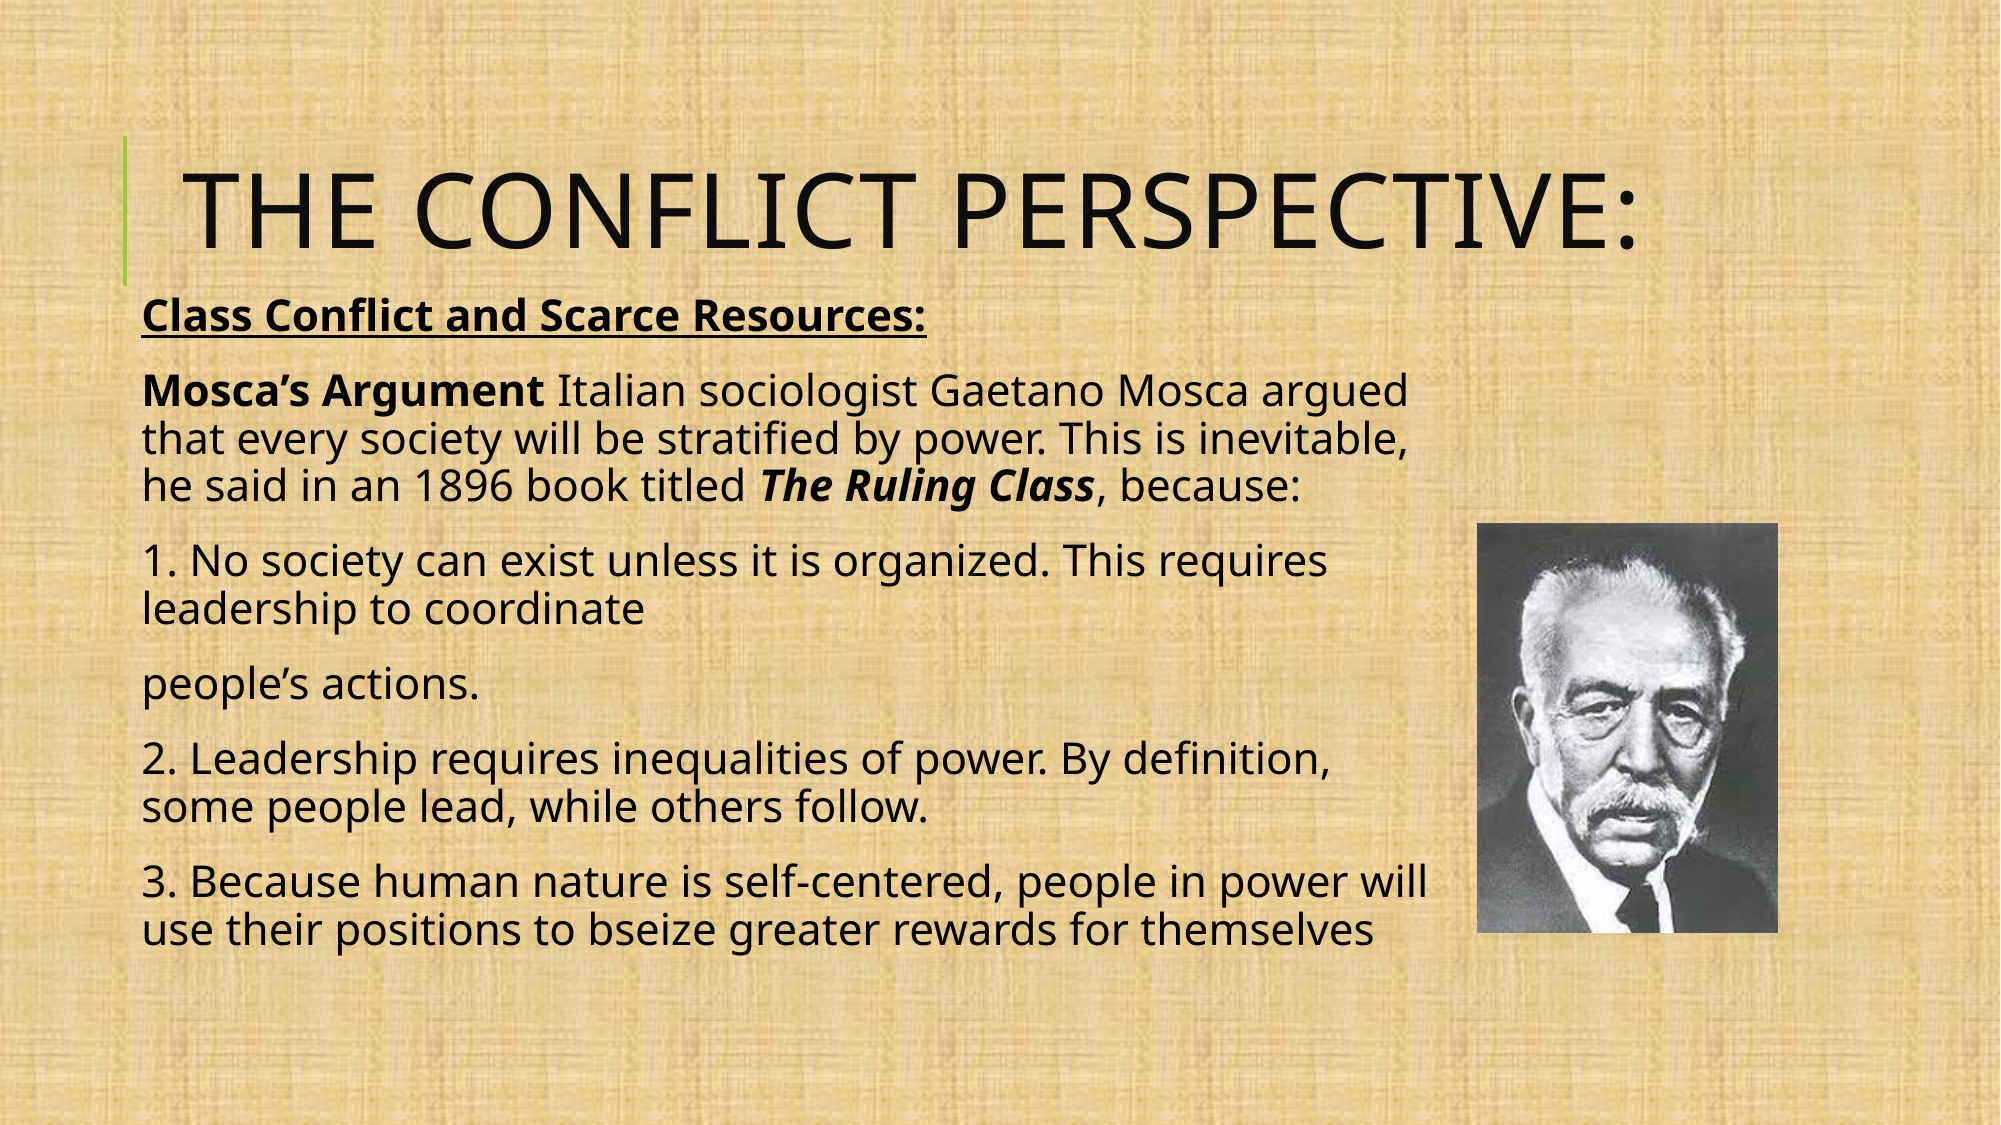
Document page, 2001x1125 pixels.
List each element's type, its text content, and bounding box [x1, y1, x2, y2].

picture [0, 0, 2001, 1125]
title The Conflict Perspective: [168, 96, 1763, 342]
list Class Conflict and Scarce Resources: Mosca’s Argument Italian sociologist Gaetano Mosca argued that every society will be stratified by power. This is inevitable, he said in an 1896 book titled The Ruling Class, because: 1. No society can exist unless it is organized. This requires leadership to coordinate people’s actions. 2. Leadership requires inequalities of power. By definition, some people lead, while others follow. 3. Because human nature is self-centered, people in power will use their positions to bseize greater rewards for themselves [119, 286, 1439, 1035]
